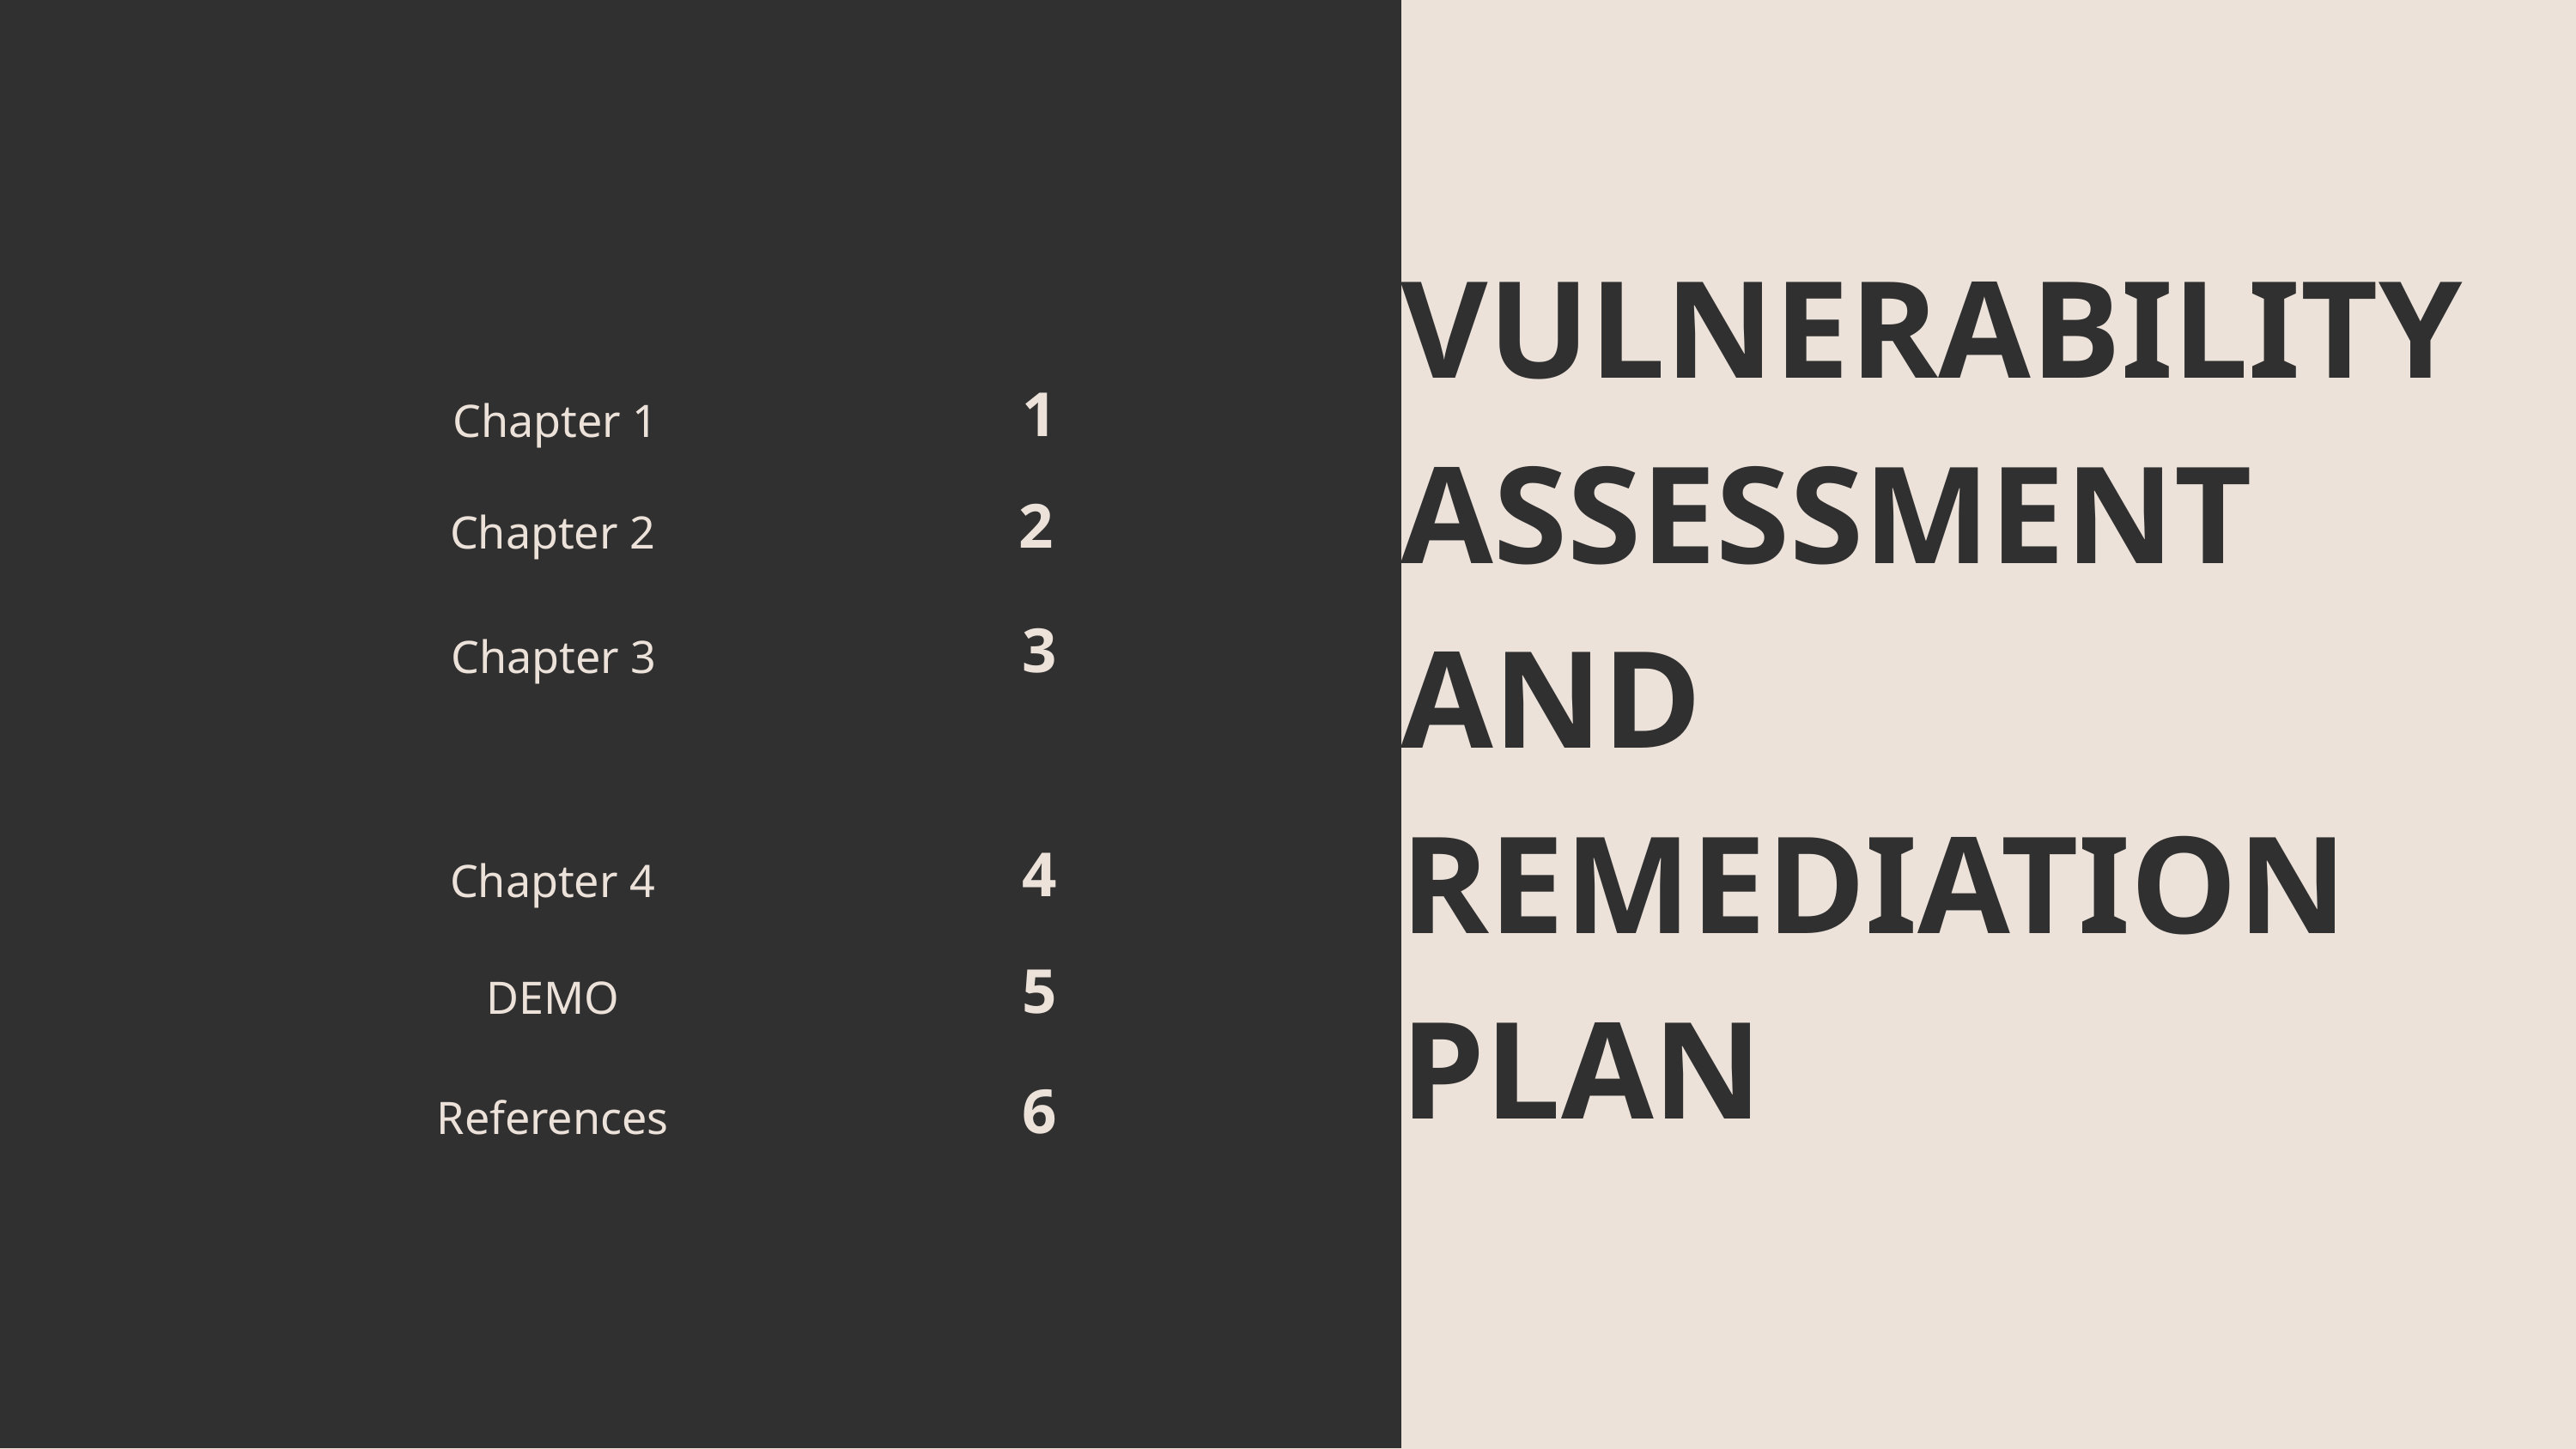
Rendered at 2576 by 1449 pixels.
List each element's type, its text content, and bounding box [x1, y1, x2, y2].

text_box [144, 386, 1106, 1157]
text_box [0, 23, 1425, 1425]
text_box VULNERABILITY ASSESSMENT AND REMEDIATION PLAN [1428, 220, 2576, 1146]
